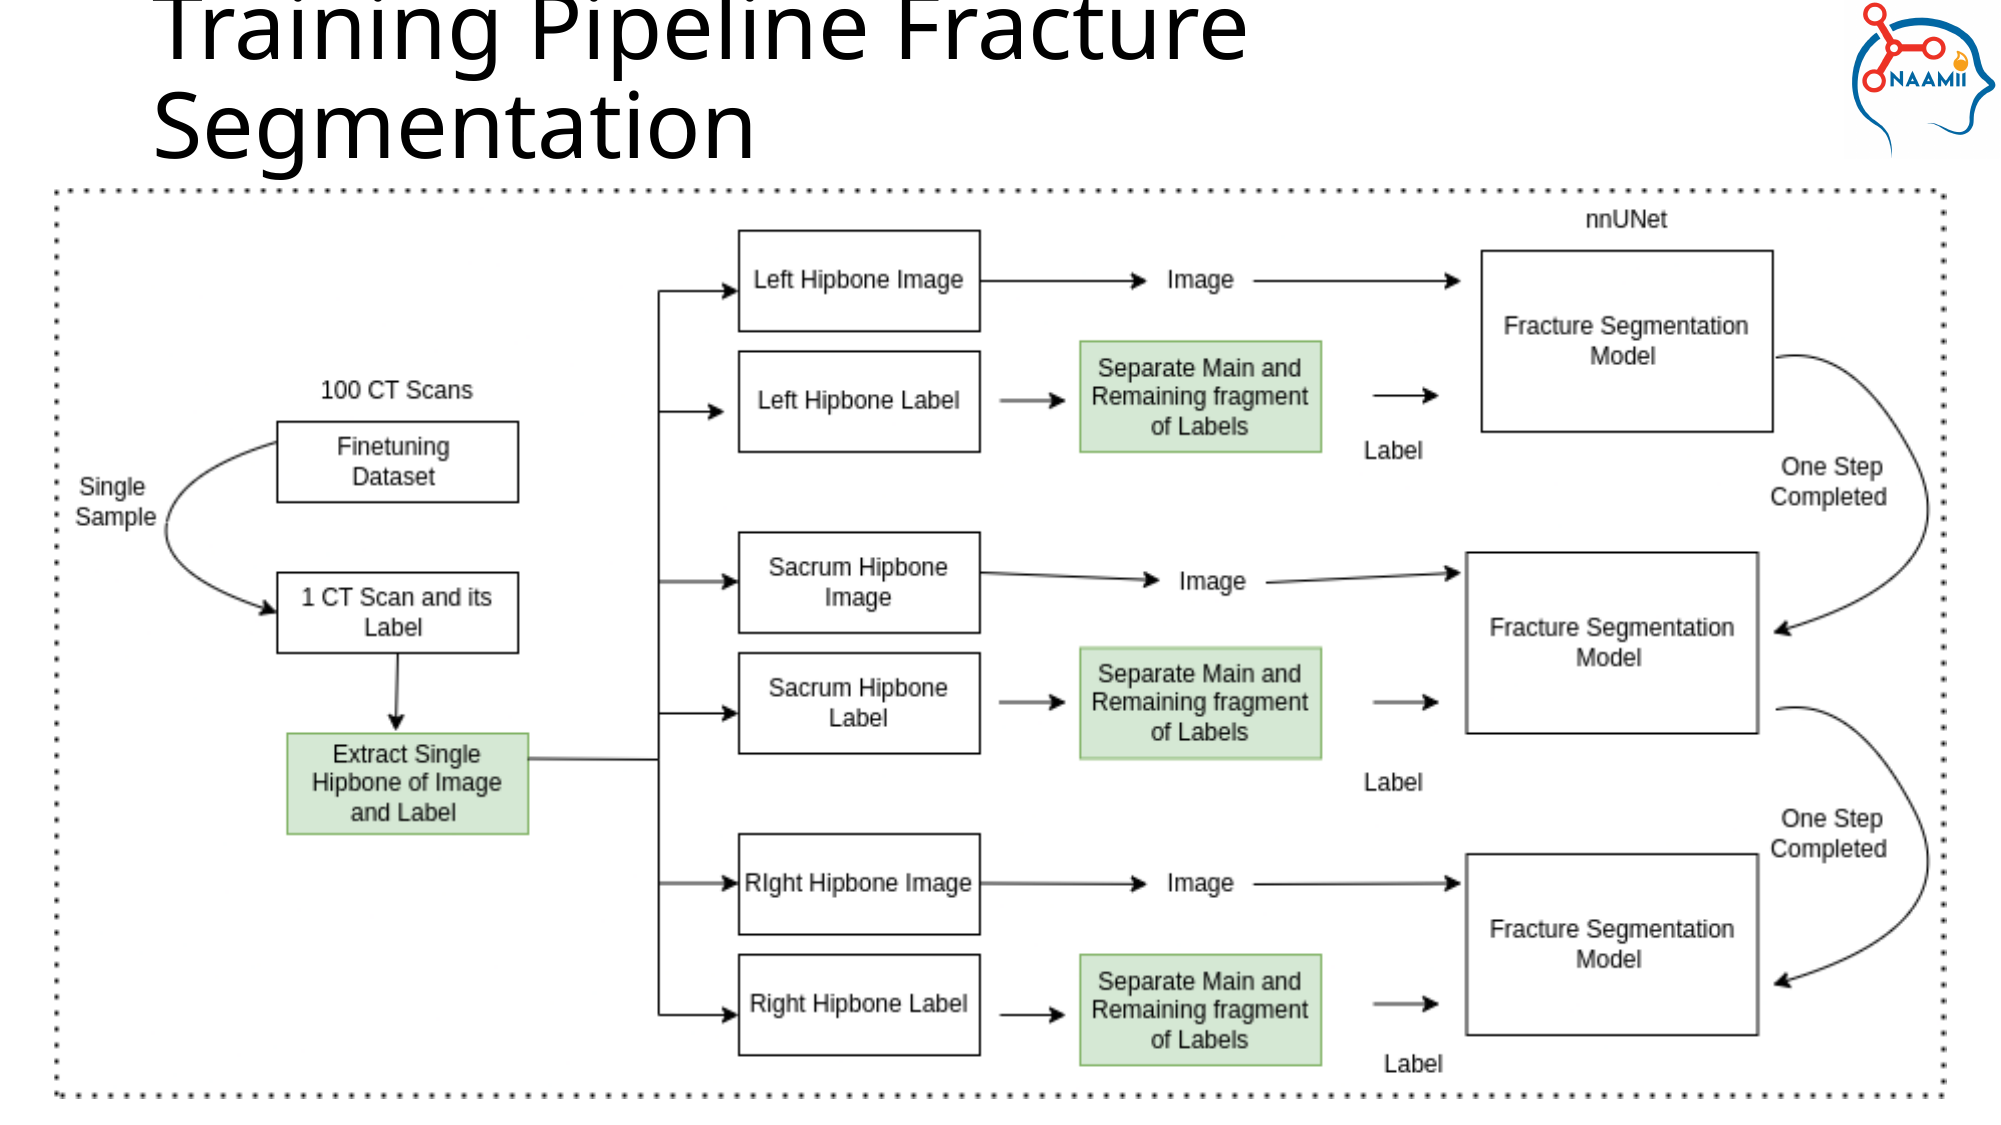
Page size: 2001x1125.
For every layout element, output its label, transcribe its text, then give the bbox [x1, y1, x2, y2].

title Training Pipeline Fracture Segmentation [137, 0, 1863, 188]
picture [53, 188, 1947, 1099]
picture [1844, 0, 2000, 159]
